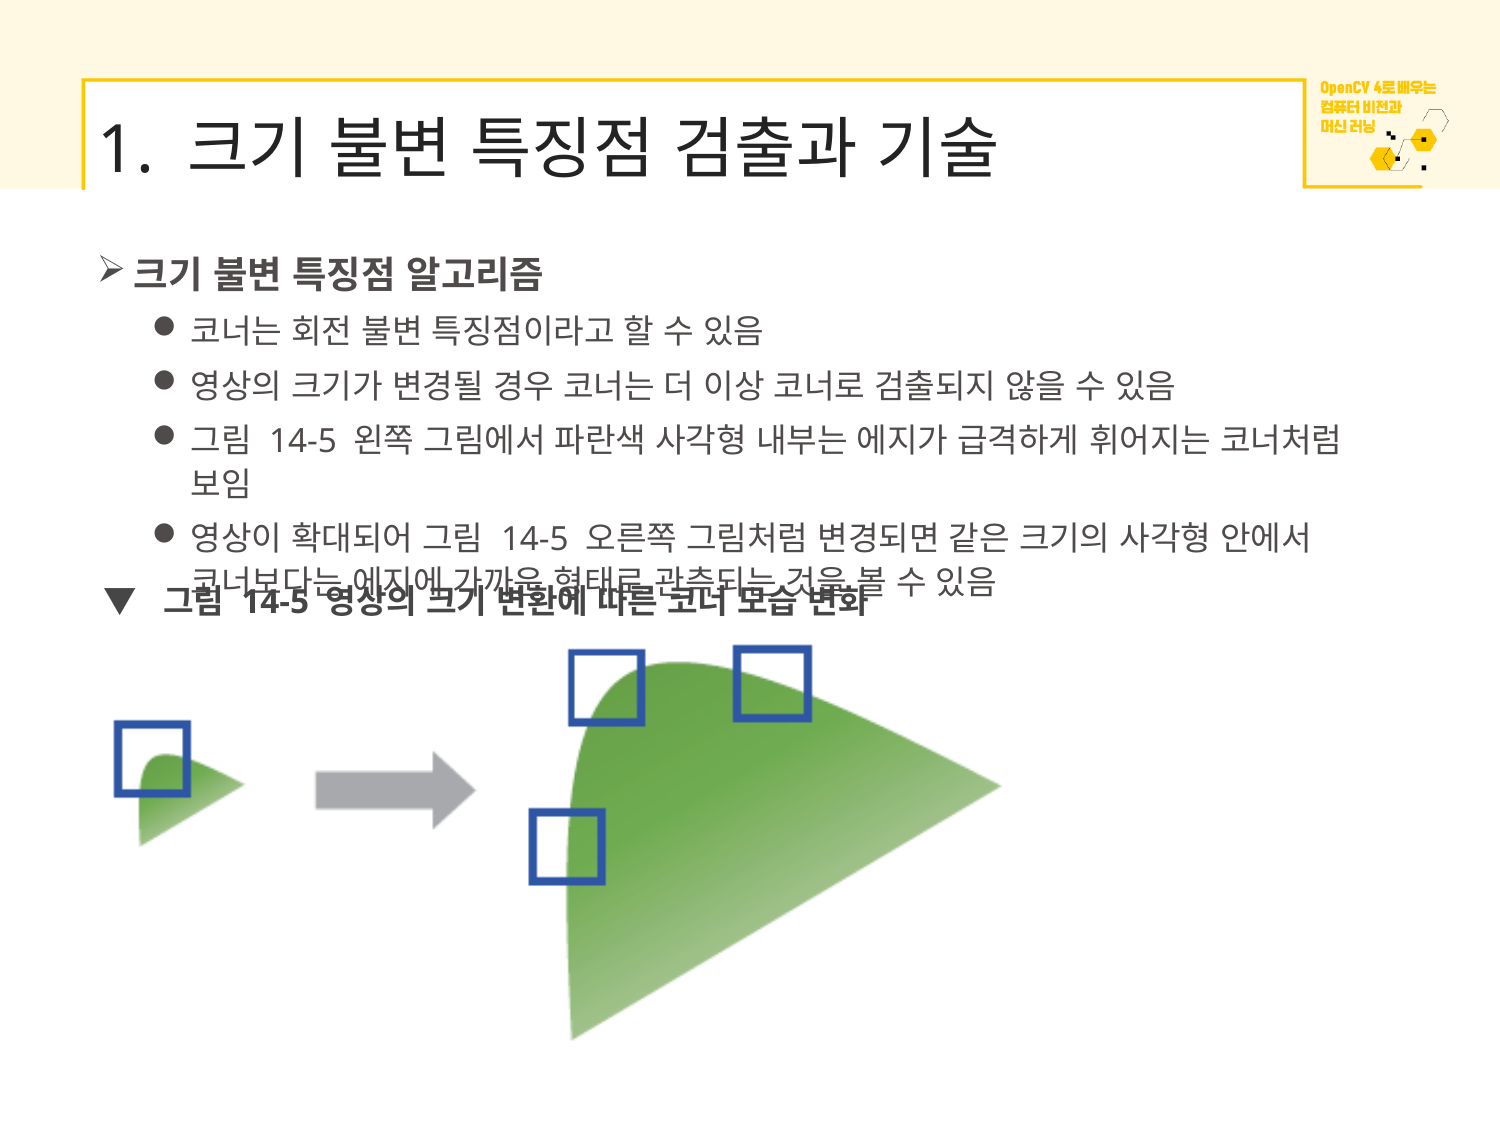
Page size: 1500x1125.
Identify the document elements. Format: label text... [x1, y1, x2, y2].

list 크기 불변 특징점 알고리즘 코너는 회전 불변 특징점이라고 할 수 있음 영상의 크기가 변경될 경우 코너는 더 이상 코너로 검출되지 않을 수 있음 그림 14-5 왼쪽 그림에서 파란색 사각형 내부는 에지가 급격하게 휘어지는 코너처럼 보임 영상이 확대되어 그림 14-5 오른쪽 그림처럼 변경되면 같은 크기의 사각형 안에서 코너보다는 에지에 가까운 형태로 관측되는 것을 볼 수 있음 [81, 239, 1412, 632]
list 크기 불변 특징점 알고리즘 코너는 회전 불변 특징점이라고 할 수 있음 영상의 크기가 변경될 경우 코너는 더 이상 코너로 검출되지 않을 수 있음 그림 14-5 왼쪽 그림에서 파란색 사각형 내부는 에지가 급격하게 휘어지는 코너처럼 보임 영상이 확대되어 그림 14-5 오른쪽 그림처럼 변경되면 같은 크기의 사각형 안에서 코너보다는 에지에 가까운 형태로 관측되는 것을 볼 수 있음 [81, 638, 1412, 1054]
text_box ▼ 그림 14-5 영상의 크기 변환에 따른 코너 모습 변화 [88, 572, 1415, 638]
title 1. 크기 불변 특징점 검출과 기술 [82, 61, 1413, 193]
picture [0, 0, 1500, 1125]
